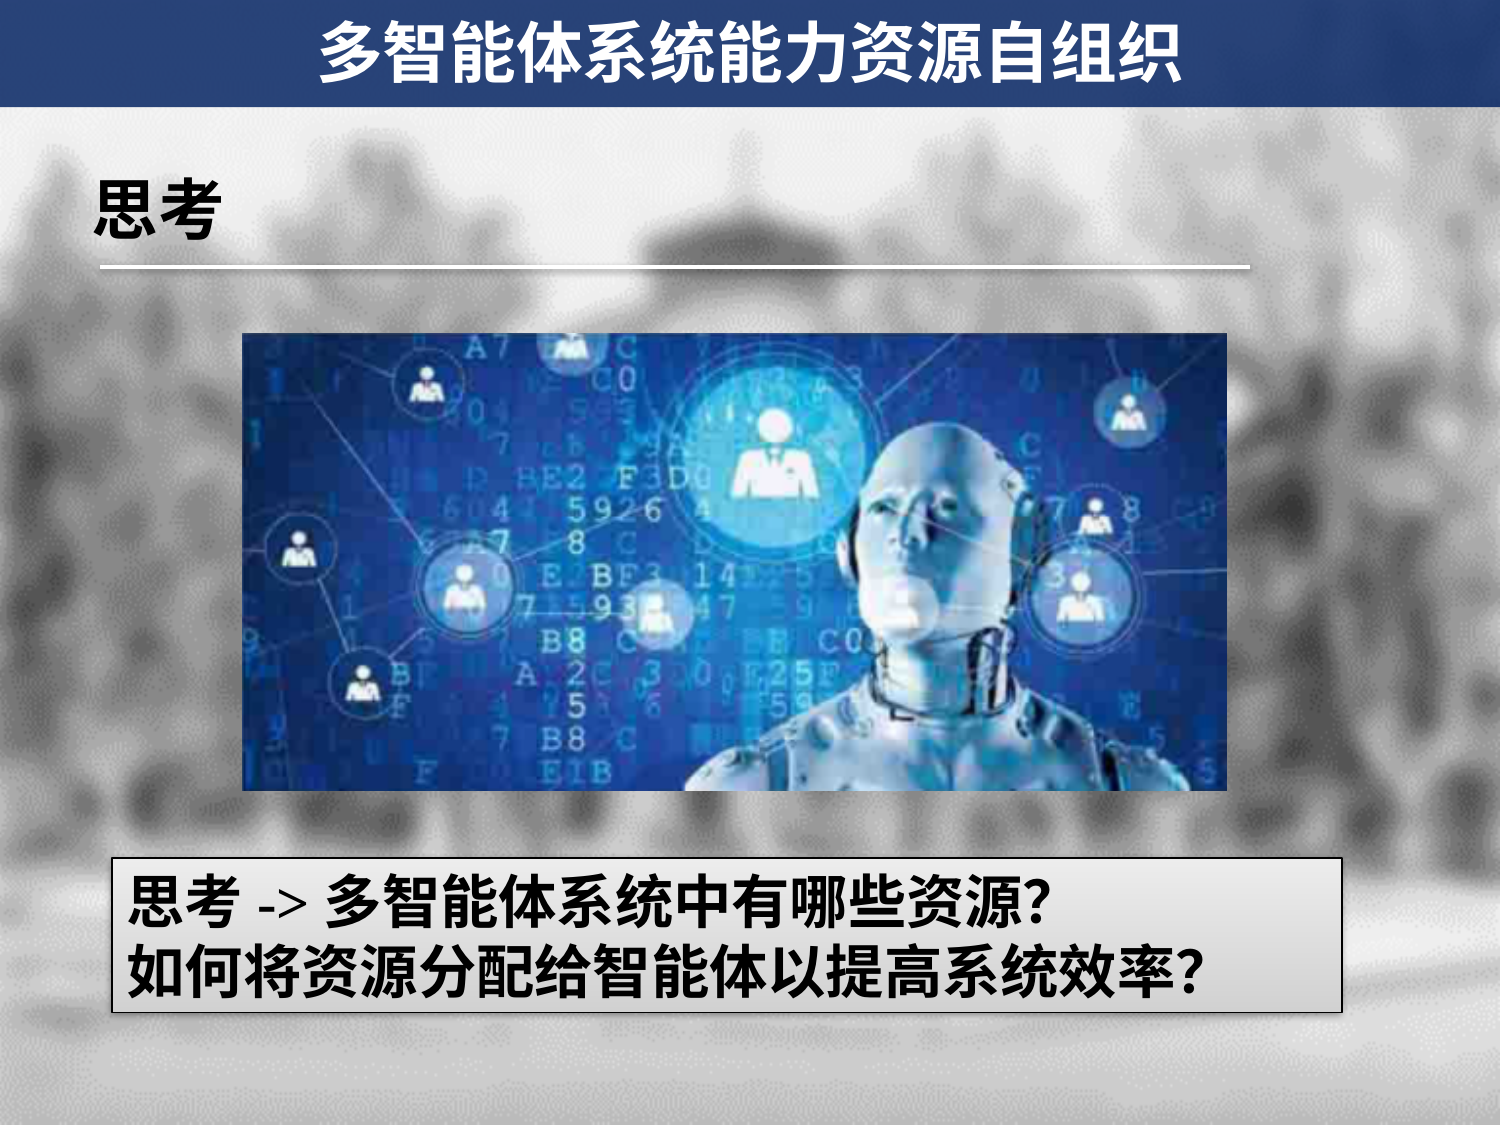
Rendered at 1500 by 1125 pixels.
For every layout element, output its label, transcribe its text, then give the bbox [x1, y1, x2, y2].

text_box 思考 [76, 160, 1377, 256]
text_box 多智能体系统能力资源自组织 [0, 0, 1500, 109]
text_box 思考->多智能体系统中有哪些资源？ 如何将资源分配给智能体以提高系统效率？ [111, 857, 1343, 1013]
picture [0, 109, 1500, 1125]
